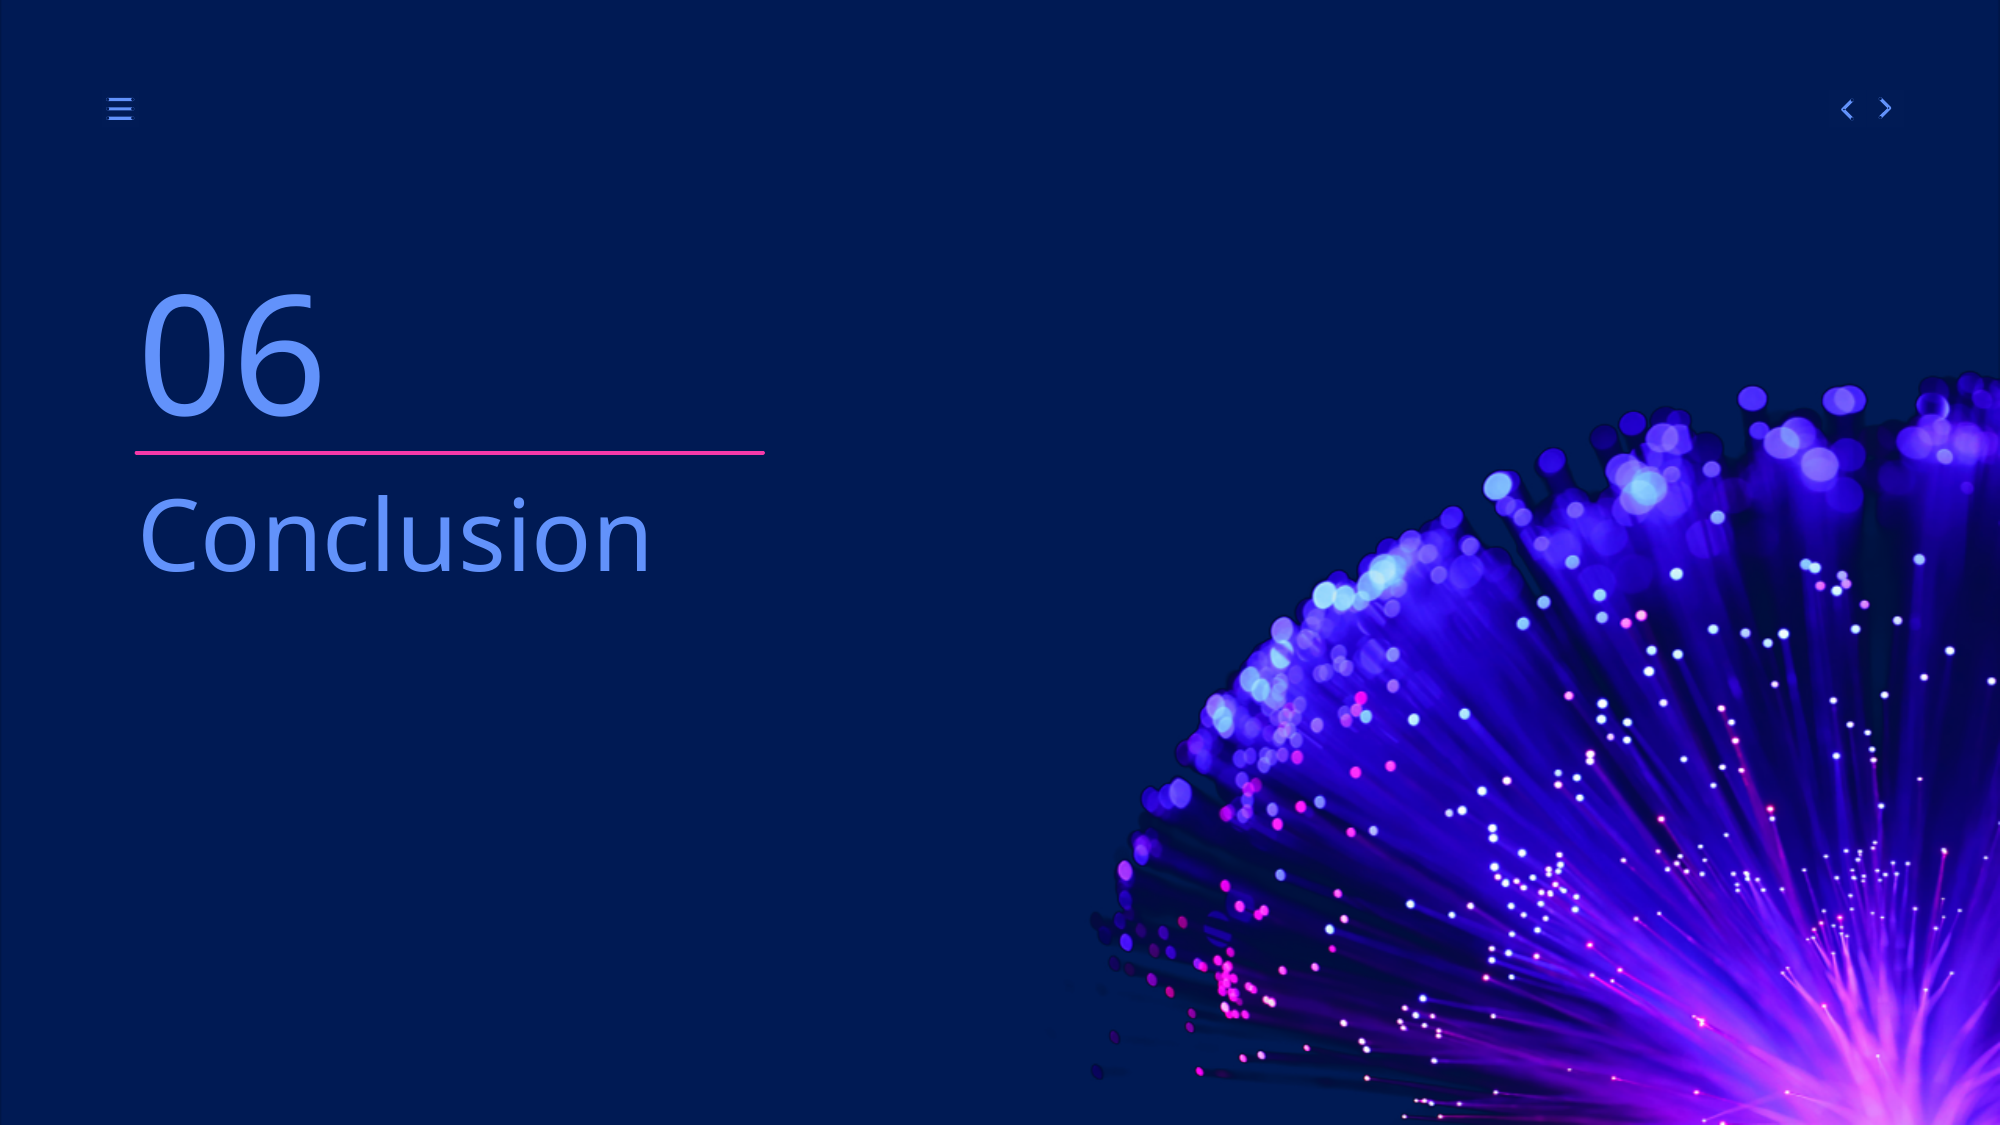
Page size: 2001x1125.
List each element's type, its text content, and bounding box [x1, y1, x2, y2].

title Conclusion [122, 463, 1157, 861]
picture [0, 0, 2000, 1125]
list 06 [122, 219, 943, 457]
